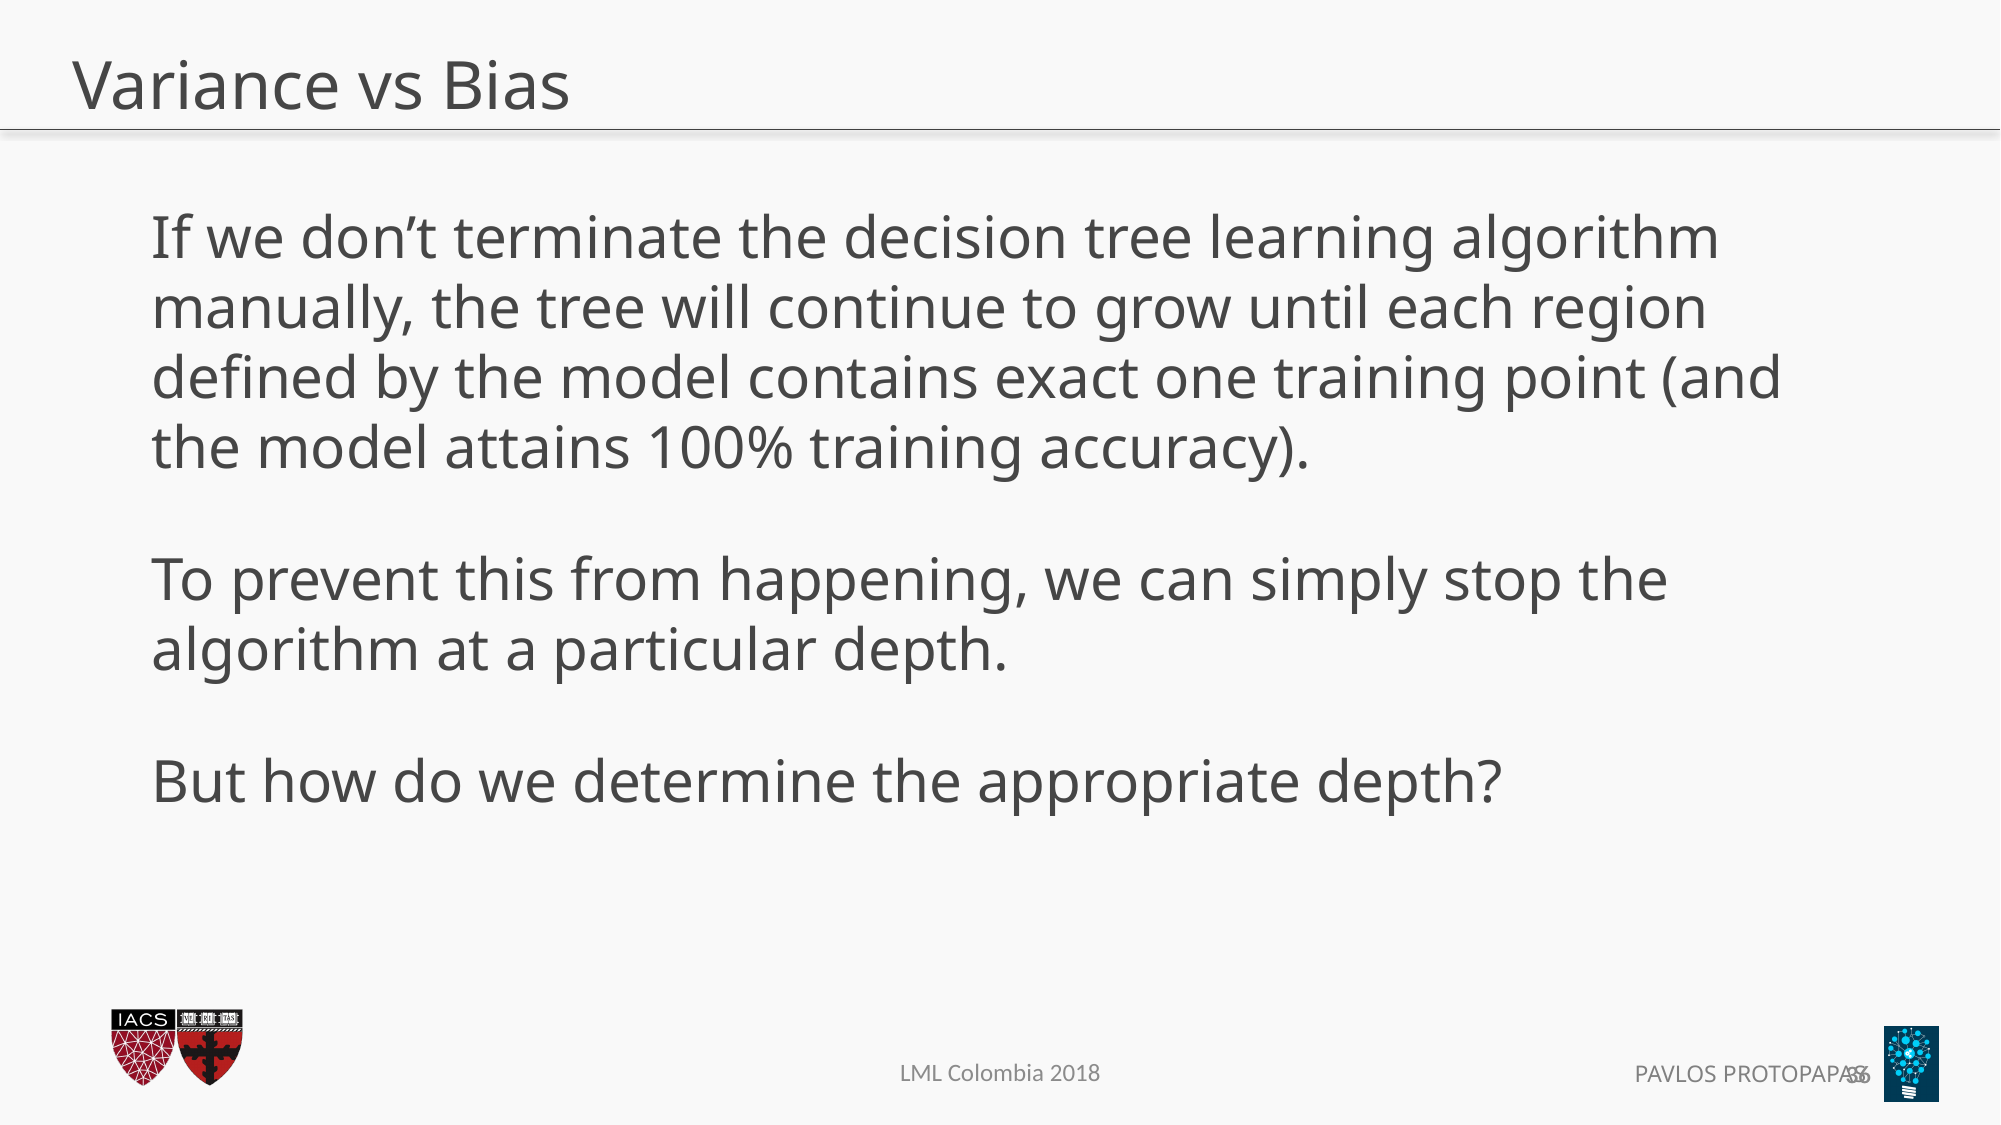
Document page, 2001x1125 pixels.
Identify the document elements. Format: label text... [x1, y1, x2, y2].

list If we don’t terminate the decision tree learning algorithm manually, the tree will continue to grow until each region defined by the model contains exact one training point (and the model attains 100% training accuracy). To prevent this from happening, we can simply stop the algorithm at a particular depth. But how do we determine the appropriate depth? [136, 193, 1831, 540]
slide_number 36 [1419, 1043, 1886, 1104]
title Variance vs Bias [57, 35, 1943, 162]
picture [1905, 1049, 1913, 1058]
picture [109, 1009, 243, 1086]
picture [1903, 1086, 1915, 1098]
